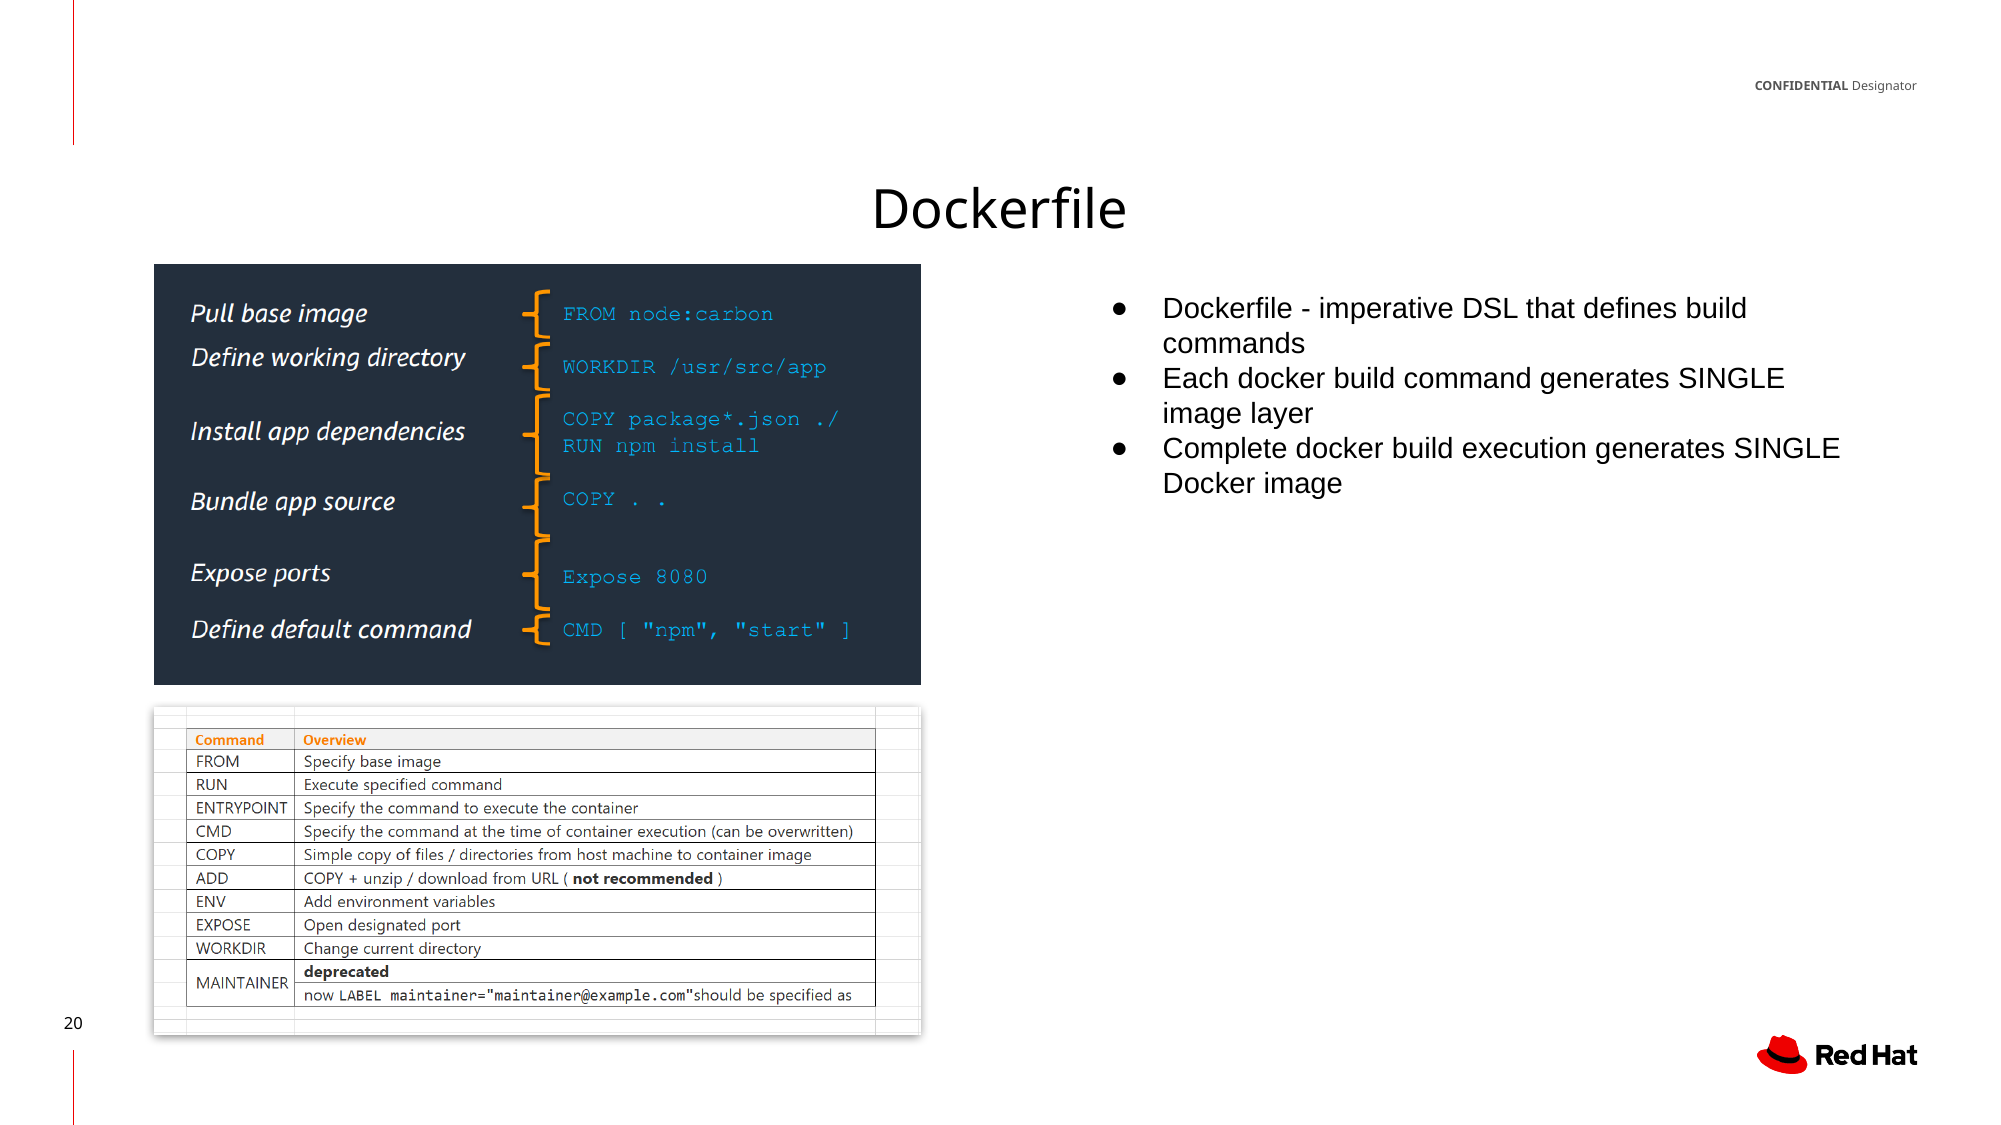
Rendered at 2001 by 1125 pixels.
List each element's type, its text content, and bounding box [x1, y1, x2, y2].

picture [154, 707, 921, 1036]
text_box Dockerfile - imperative DSL that defines build commands Each docker build command generates SINGLE image layer Complete docker build execution generates SINGLE Docker image [1072, 274, 1875, 767]
title Dockerfile [287, 155, 1713, 314]
slide_number ‹#› [13, 1012, 134, 1036]
picture [1757, 1035, 1918, 1074]
picture [154, 264, 921, 685]
